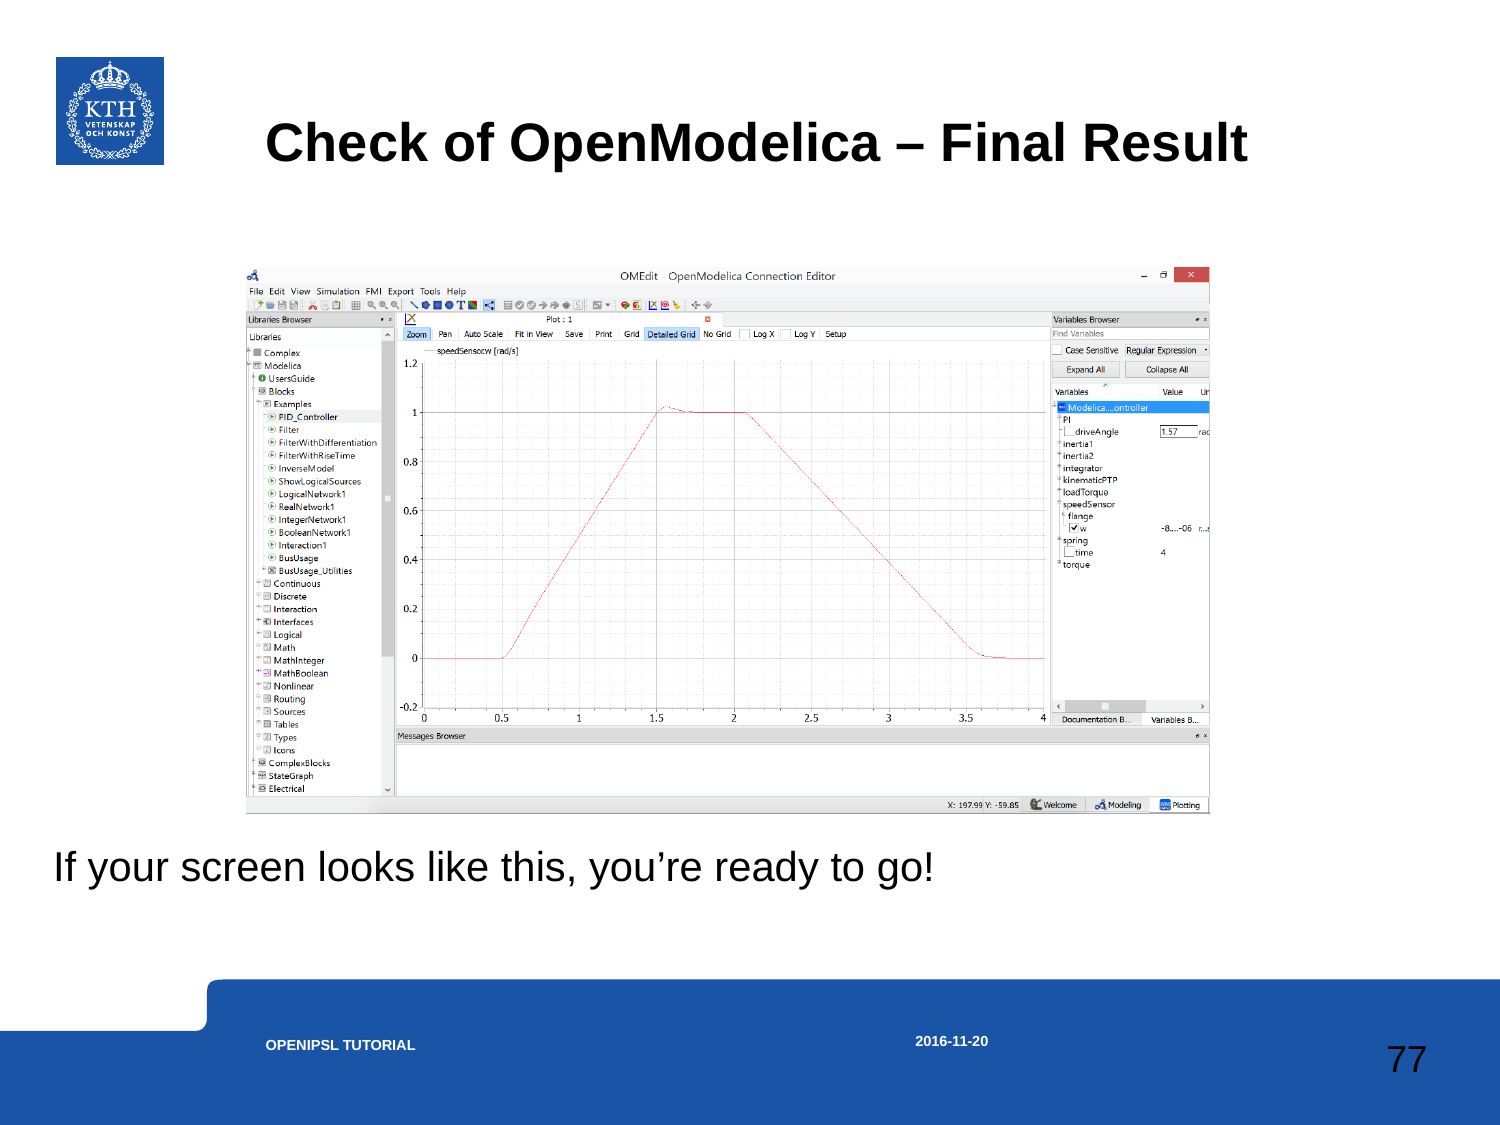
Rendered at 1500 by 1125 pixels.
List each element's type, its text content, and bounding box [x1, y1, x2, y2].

list If your screen looks like this, you’re ready to go! [53, 255, 1404, 929]
title Check of OpenModelica – Final Result [265, 63, 1404, 173]
footer OpenIPSL Tutorial [265, 1034, 741, 1095]
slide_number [915, 1031, 1266, 1092]
picture [246, 266, 1210, 814]
slide_number 77 [1340, 1034, 1428, 1095]
